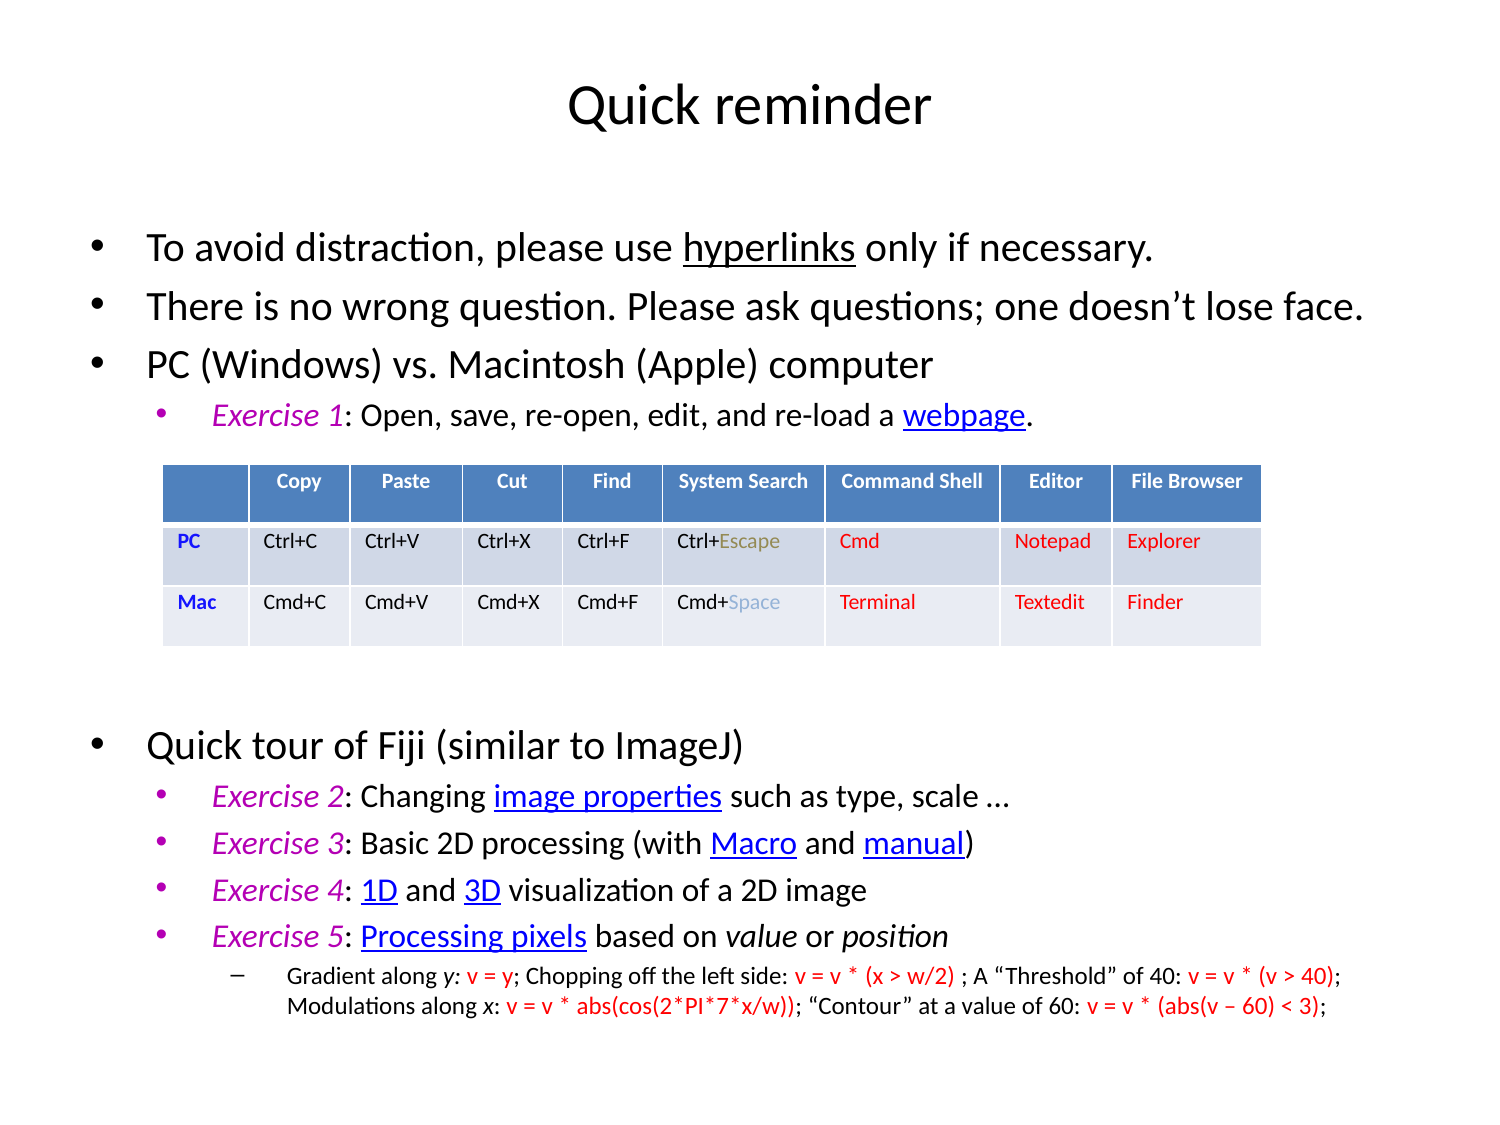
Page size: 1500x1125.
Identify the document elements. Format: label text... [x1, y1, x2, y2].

table_cell Cmd+X [463, 587, 562, 646]
table_cell Textedit [1001, 587, 1111, 646]
table_header Paste [351, 465, 462, 522]
table_cell Cmd [826, 528, 999, 585]
table_cell Cmd+Space [663, 587, 824, 646]
table_cell Cmd+F [563, 587, 662, 646]
table_cell Cmd+V [351, 587, 462, 646]
table_header Editor [1001, 465, 1111, 522]
table_header Cut [463, 465, 562, 522]
table_header Copy [250, 465, 349, 522]
table_cell Explorer [1113, 528, 1261, 585]
table_cell Notepad [1001, 528, 1111, 585]
table_cell Ctrl+C [250, 528, 349, 585]
table_cell Ctrl+F [563, 528, 662, 585]
table_header System Search [663, 465, 824, 522]
table_cell Finder [1113, 587, 1261, 646]
title Quick reminder [75, 45, 1425, 175]
table_cell Ctrl+V [351, 528, 462, 585]
table_header [163, 465, 248, 522]
table_header Find [563, 465, 662, 522]
table_cell Mac [163, 587, 248, 646]
table_cell Ctrl+X [463, 528, 562, 585]
table_cell Terminal [826, 587, 999, 646]
table_cell PC [163, 528, 248, 585]
table_cell Cmd+C [250, 587, 349, 646]
list To avoid distraction, please use hyperlinks only if necessary. There is no wrong question. Please ask questions; one doesn’t lose face. PC (Windows) vs. Macintosh (Apple) computer Exercise 1: Open, save, re-open, edit, and re-load a webpage. Quick tour of Fiji (similar to ImageJ) Exercise 2: Changing image properties such as type, scale … Exercise 3: Basic 2D processing (with Macro and manual) Exercise 4: 1D and 3D visualization of a 2D image Exercise 5: Processing pixels based on value or position Gradient along y: v = y; Chopping off the left side: v = v * (x > w/2) ; A “Threshold” of 40: v = v * (v > 40); Modulations along x: v = v * abs(cos(2*PI*7*x/w)); “Contour” at a value of 60: v = v * (abs(v – 60) < 3); [75, 212, 1425, 988]
table_header File Browser [1113, 465, 1261, 522]
table_cell Ctrl+Escape [663, 528, 824, 585]
table_header Command Shell [826, 465, 999, 522]
